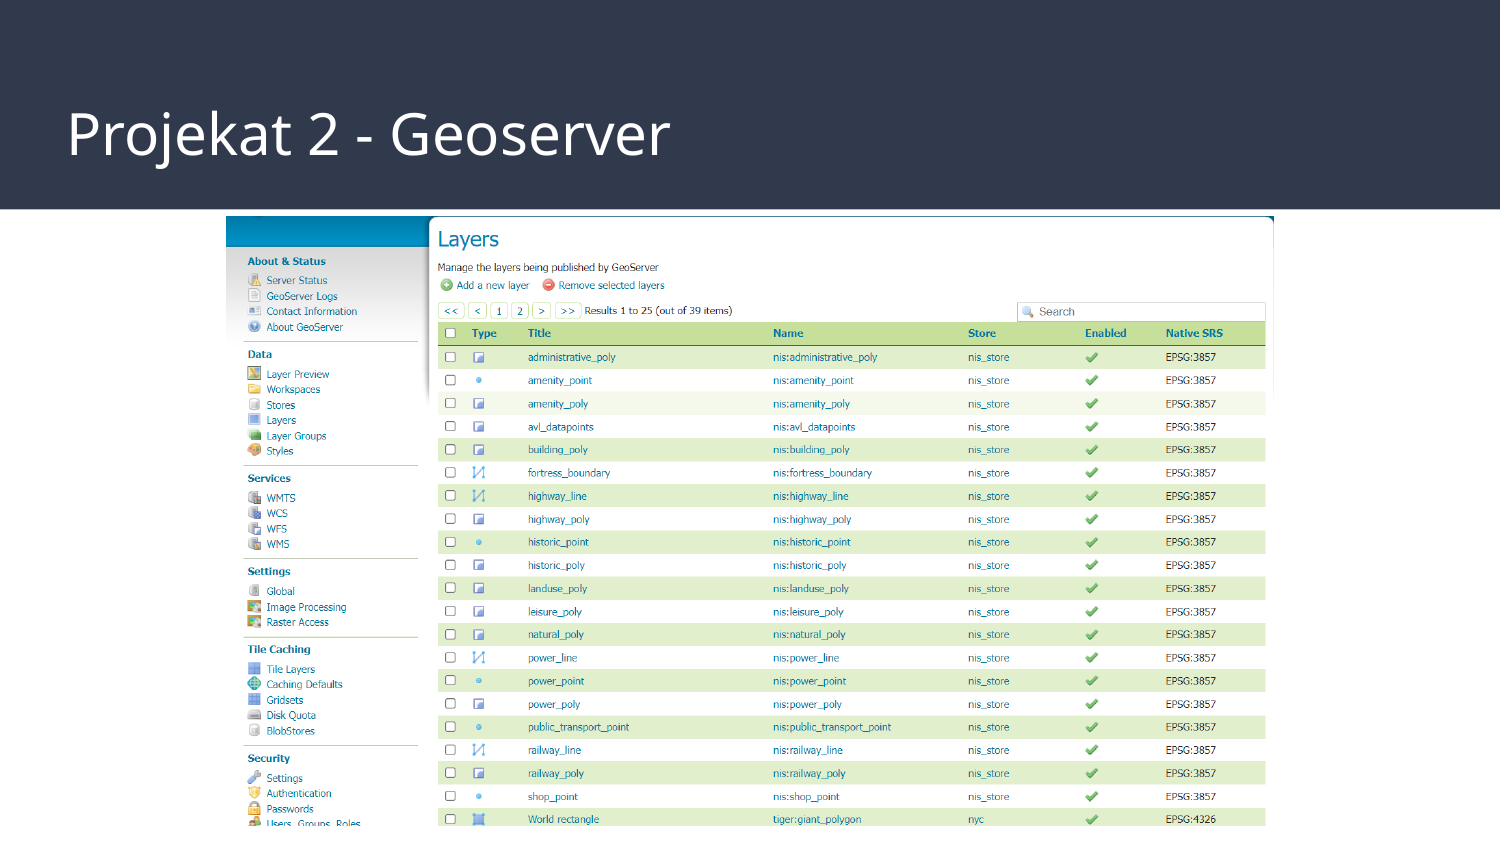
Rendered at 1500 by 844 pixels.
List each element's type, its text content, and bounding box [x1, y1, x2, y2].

picture [225, 216, 1275, 826]
title Projekat 2 - Geoserver [51, 82, 1449, 185]
